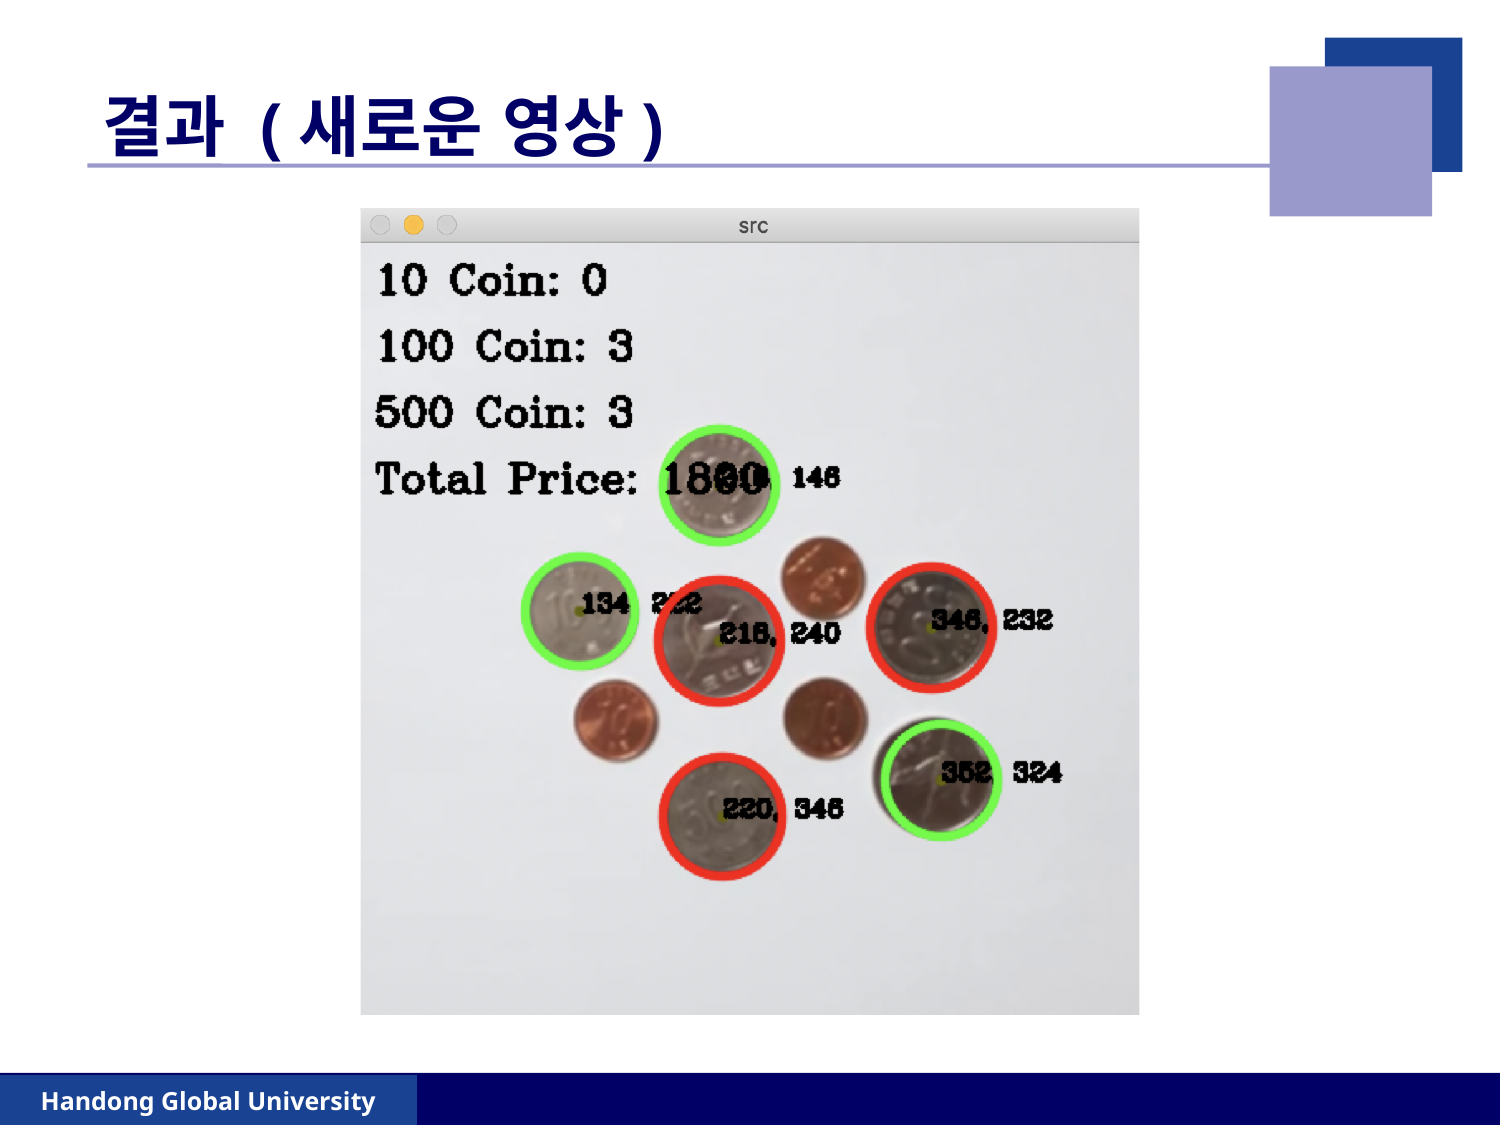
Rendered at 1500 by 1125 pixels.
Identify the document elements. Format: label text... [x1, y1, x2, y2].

picture [360, 207, 1140, 1015]
title 결과 (새로운 영상) [87, 46, 1238, 172]
